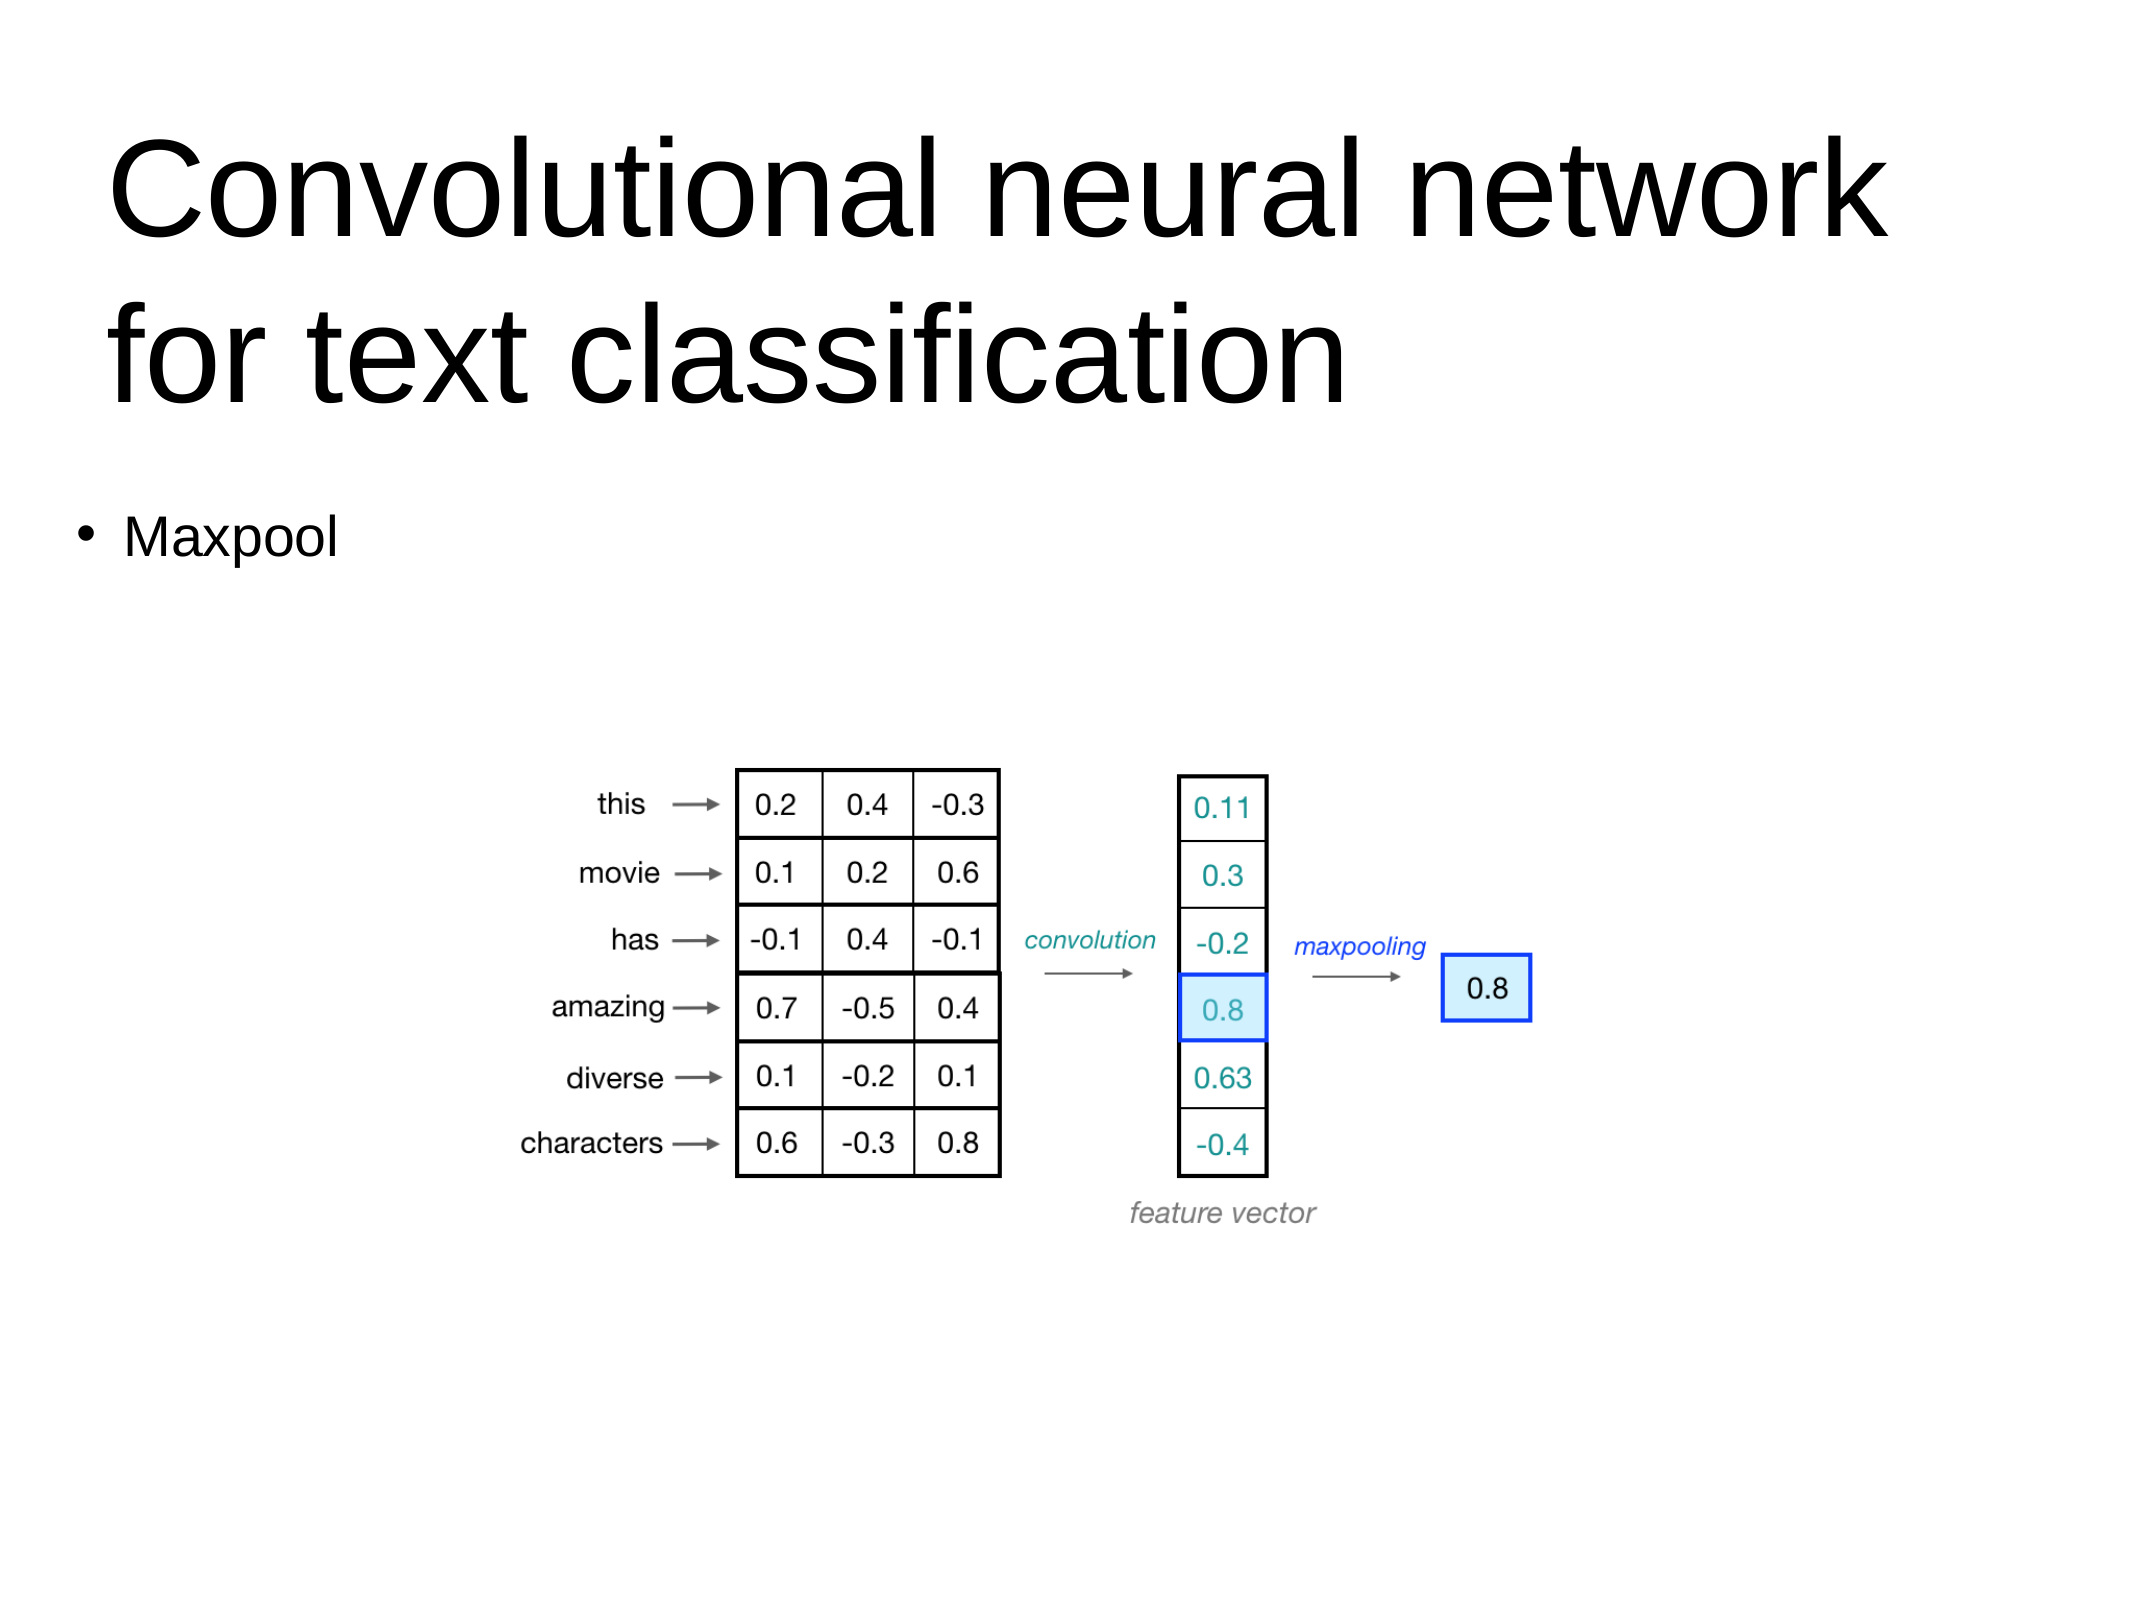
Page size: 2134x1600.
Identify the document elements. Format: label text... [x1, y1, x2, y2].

title Convolutional neural network for text classification [104, 96, 1898, 431]
picture [463, 720, 1670, 1296]
text_box Maxpool [61, 491, 2080, 1525]
